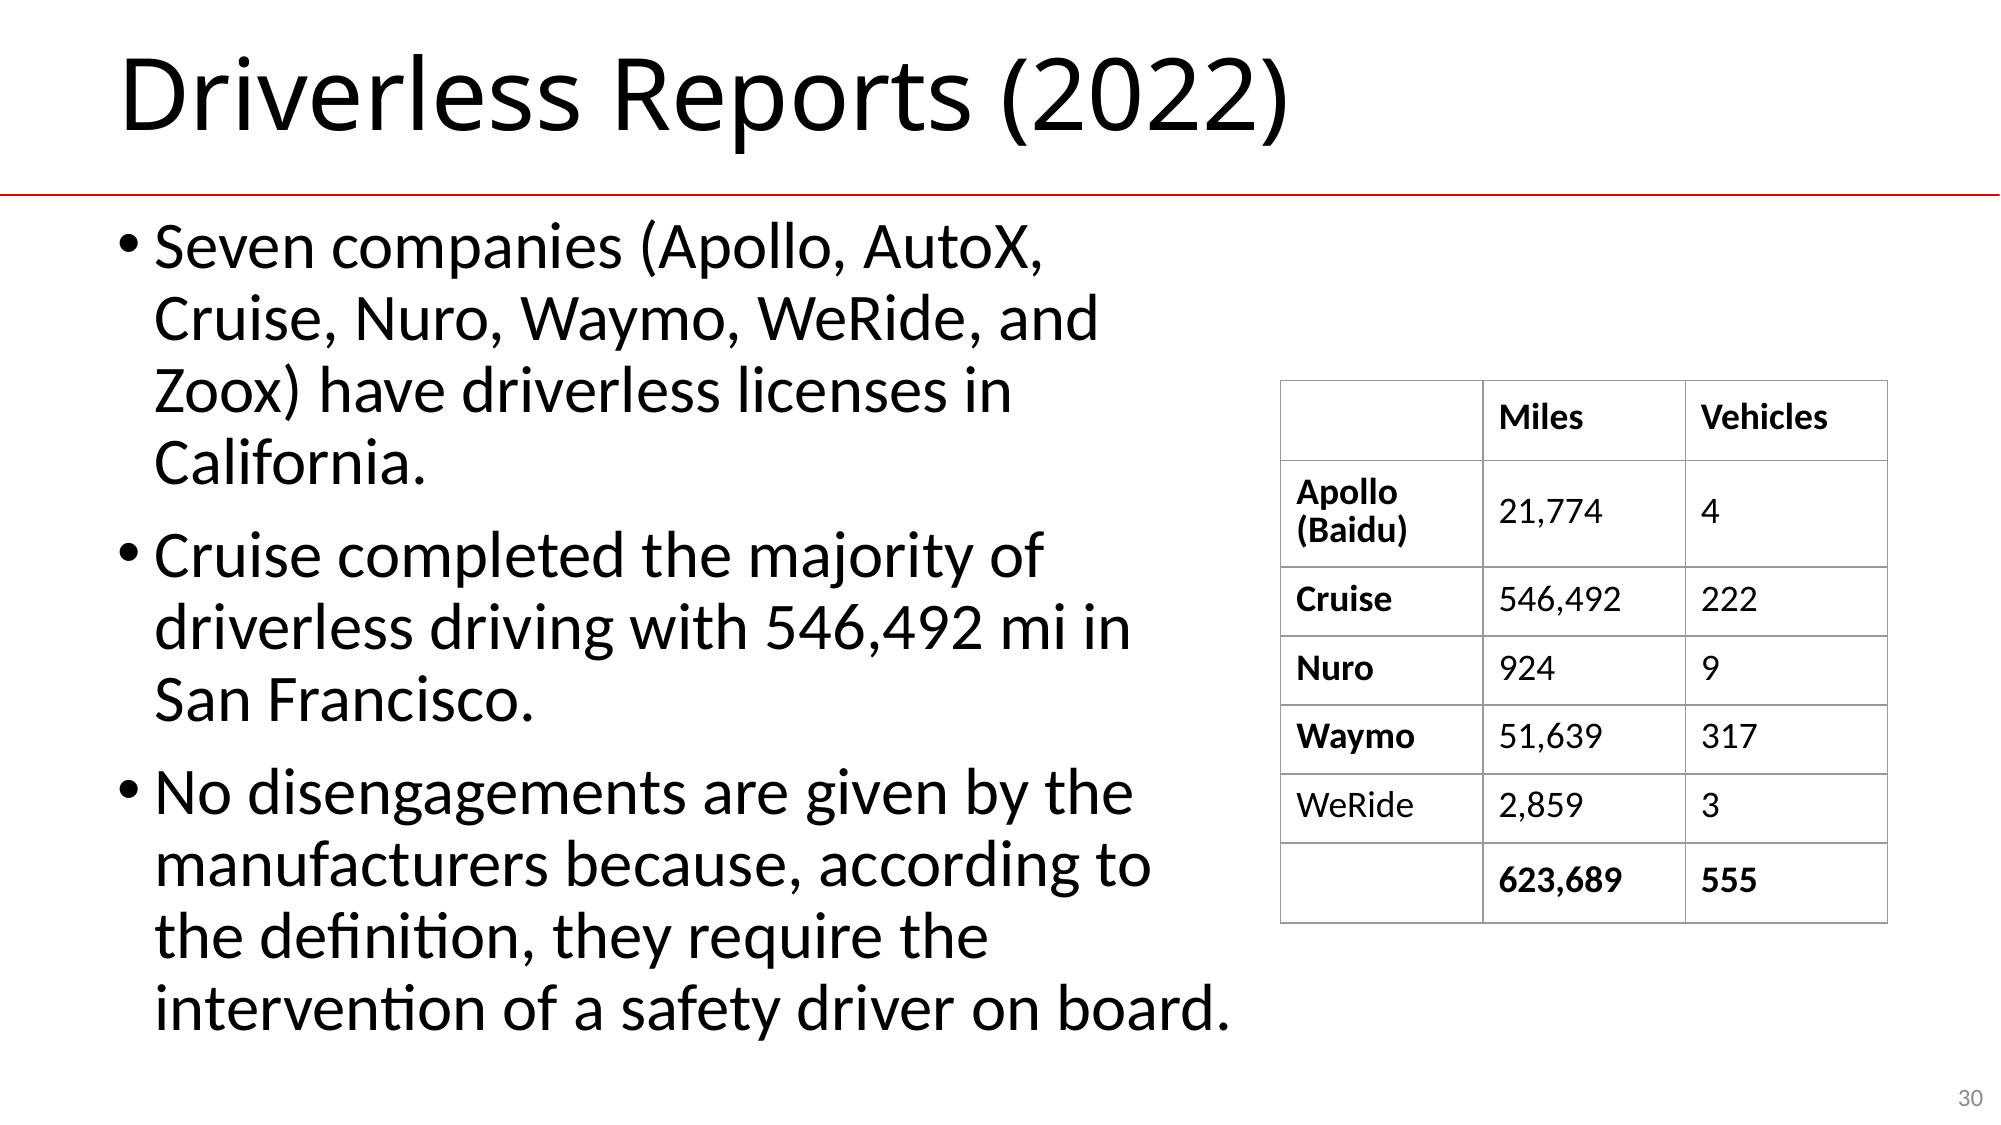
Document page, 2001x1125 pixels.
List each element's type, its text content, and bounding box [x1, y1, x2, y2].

table_cell 9 [1686, 637, 1887, 704]
table_cell Apollo (Baidu) [1281, 461, 1482, 566]
slide_number 30 [1548, 1066, 1999, 1125]
table_cell Nuro [1281, 637, 1482, 704]
table_cell 555 [1686, 844, 1887, 922]
table_cell 2,859 [1484, 775, 1685, 842]
table_cell Cruise [1281, 568, 1482, 635]
table_header Vehicles [1686, 381, 1887, 460]
table_cell WeRide [1281, 775, 1482, 842]
title Driverless Reports (2022) [102, 10, 1899, 186]
table_cell 924 [1484, 637, 1685, 704]
table_header ﻿ [1281, 381, 1482, 460]
list Seven companies (Apollo, AutoX, Cruise, Nuro, Waymo, WeRide, and Zoox) have driverless licenses in California. Cruise completed the majority of driverless driving with 546,492 mi in San Francisco. No disengagements are given by the manufacturers because, according to the definition, they require the intervention of a safety driver on board. [102, 203, 1255, 1056]
table_cell 4 [1686, 461, 1887, 566]
table_header Miles [1484, 381, 1685, 460]
table_cell 623,689 [1484, 844, 1685, 922]
table_cell 21,774 [1484, 461, 1685, 566]
table_cell 3 [1686, 775, 1887, 842]
table_cell 222 [1686, 568, 1887, 635]
table_cell ﻿ [1281, 844, 1482, 922]
table_cell 51,639 [1484, 706, 1685, 773]
table_cell 317 [1686, 706, 1887, 773]
table_cell Waymo [1281, 706, 1482, 773]
table_cell 546,492 [1484, 568, 1685, 635]
